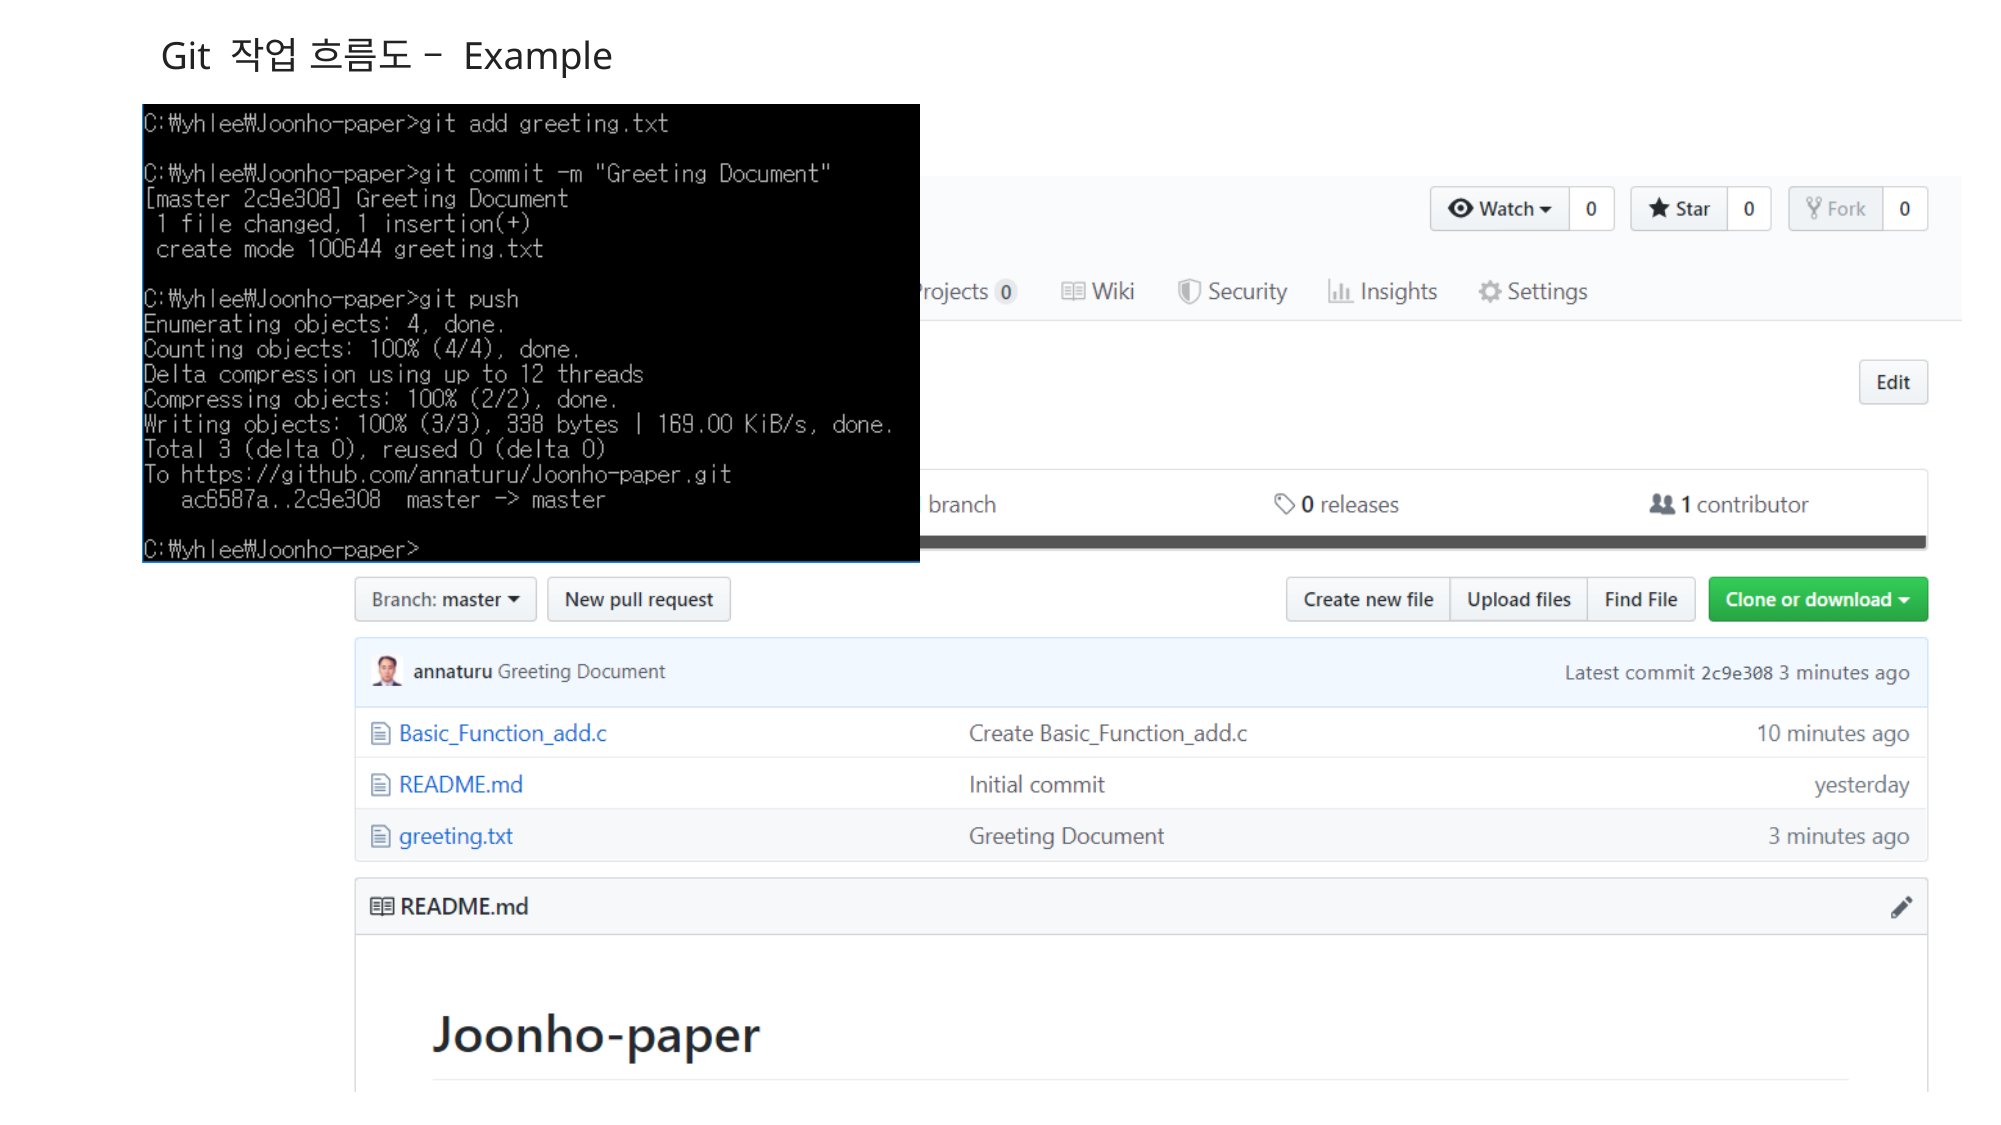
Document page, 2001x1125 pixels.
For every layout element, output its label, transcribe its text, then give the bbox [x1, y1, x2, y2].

text_box Git 작업 흐름도 – Example [145, 25, 629, 85]
picture [142, 104, 1962, 1093]
